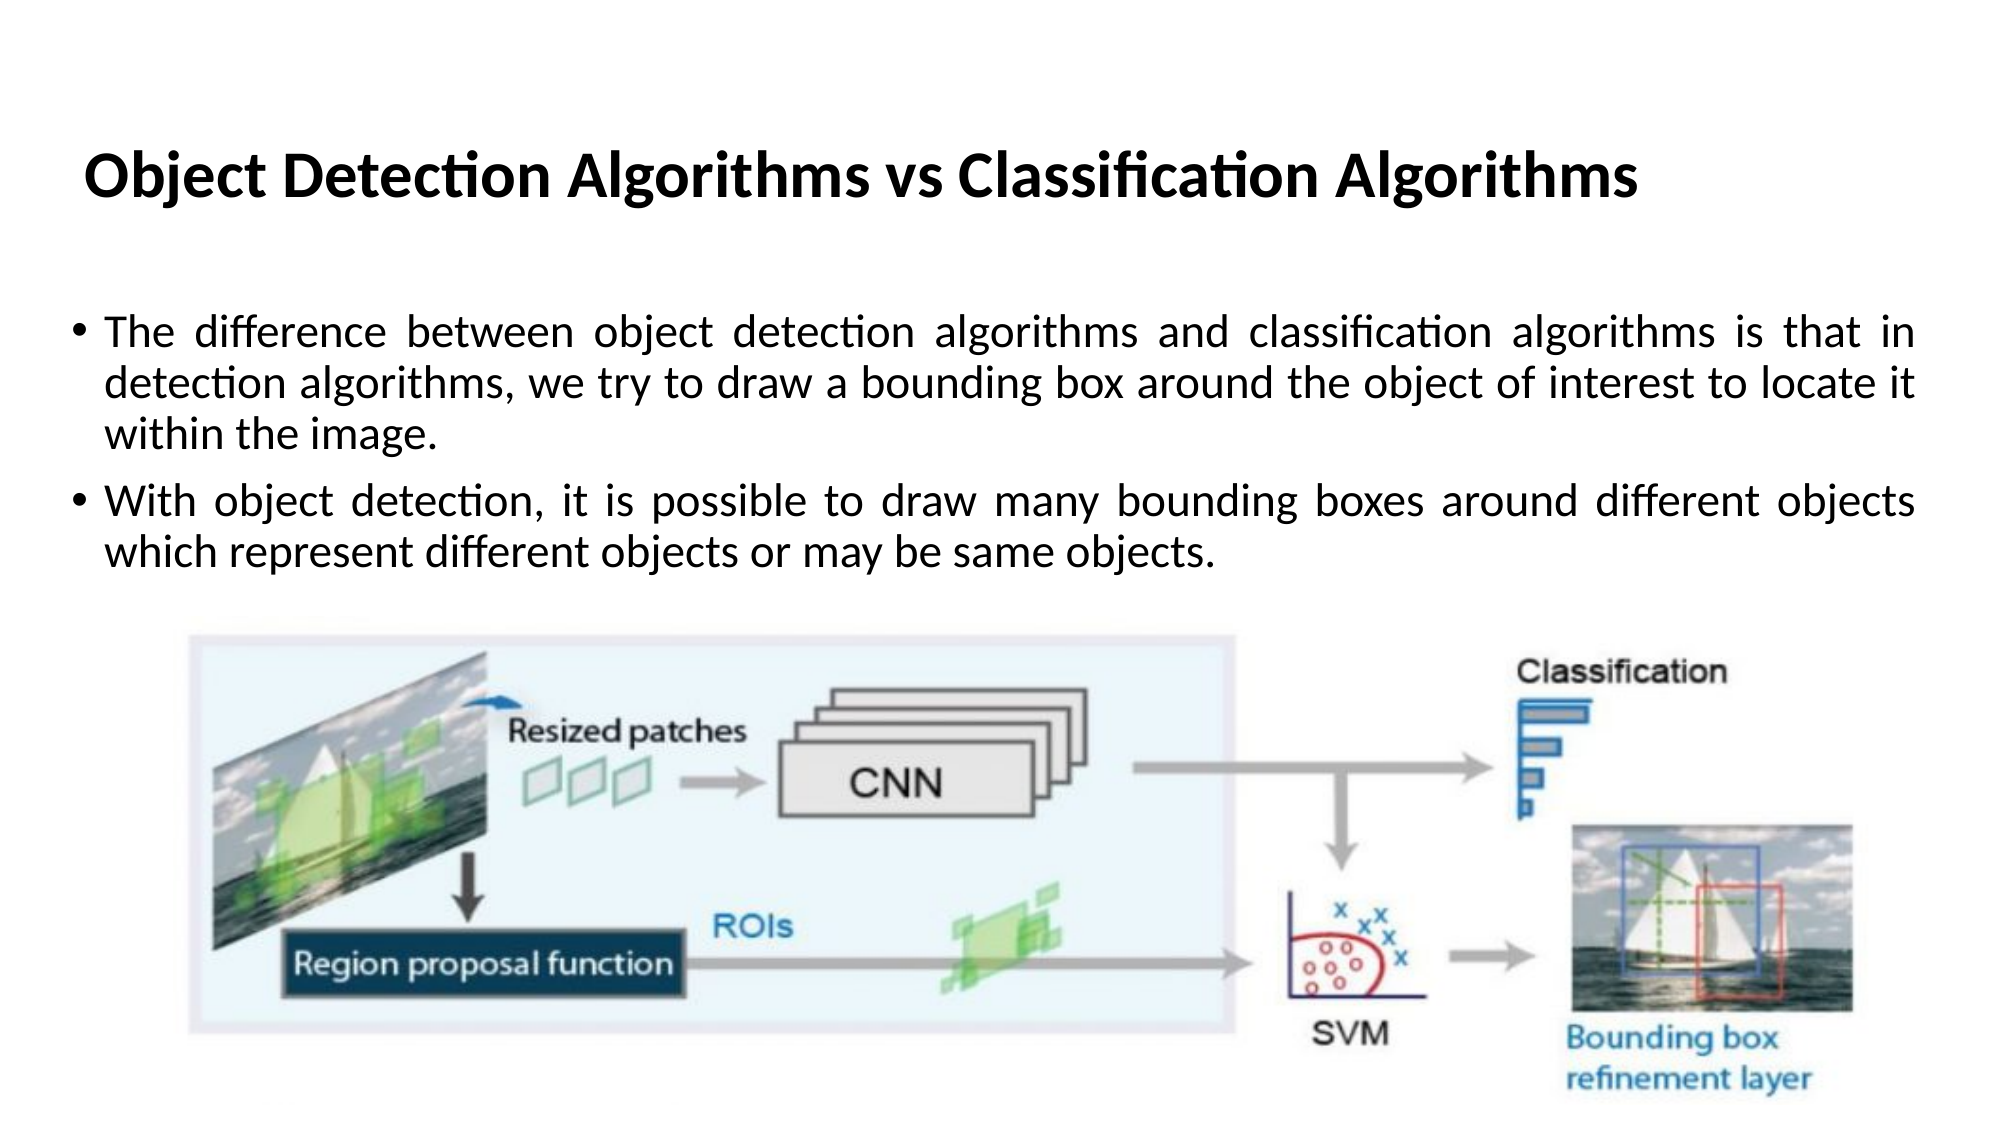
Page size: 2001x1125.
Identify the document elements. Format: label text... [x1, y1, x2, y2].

title Object Detection Algorithms vs Classification Algorithms [69, 67, 1831, 285]
picture [173, 616, 1876, 1105]
list The difference between object detection algorithms and classification algorithms is that in detection algorithms, we try to draw a bounding box around the object of interest to locate it within the image. With object detection, it is possible to draw many bounding boxes around different objects which represent different objects or may be same objects. [56, 299, 1933, 587]
